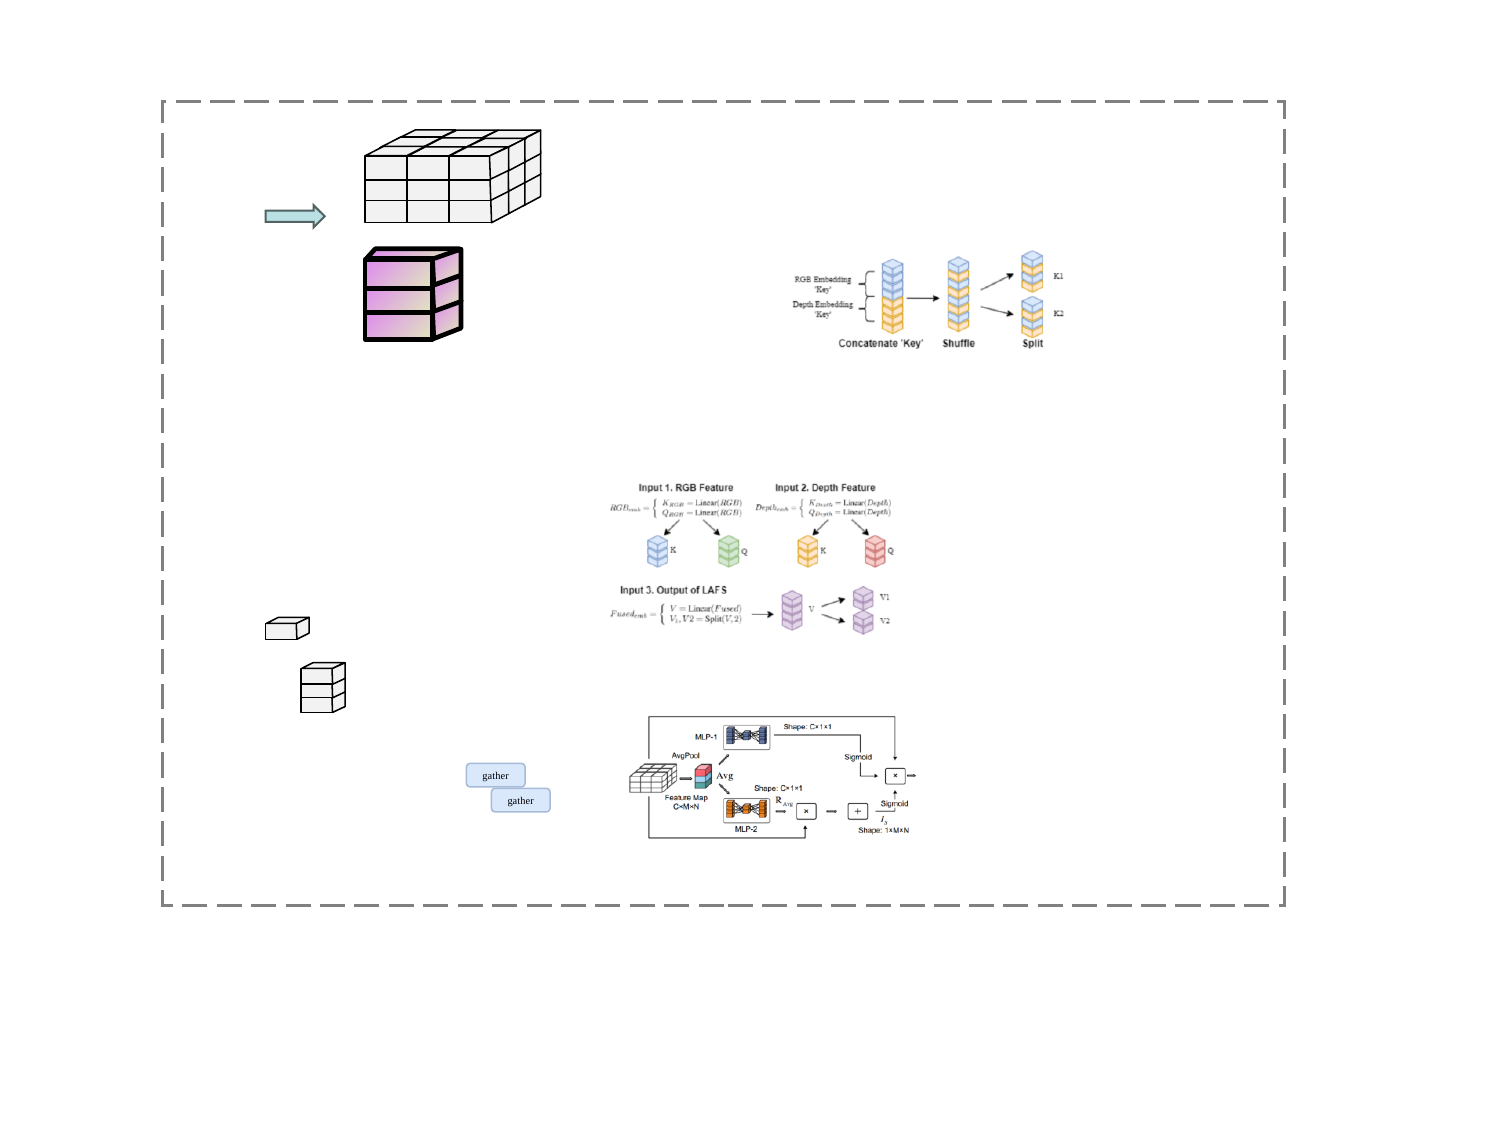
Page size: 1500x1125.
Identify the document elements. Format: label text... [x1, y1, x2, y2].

text_box gather [490, 787, 552, 813]
picture [596, 714, 938, 851]
text_box gather [465, 762, 527, 788]
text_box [365, 248, 461, 340]
picture [591, 478, 909, 647]
text_box [162, 101, 1286, 906]
text_box [266, 617, 307, 624]
text_box [265, 623, 296, 640]
text_box [264, 202, 327, 230]
text_box [296, 617, 310, 640]
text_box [365, 129, 541, 223]
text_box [300, 662, 346, 713]
picture [771, 248, 1093, 363]
